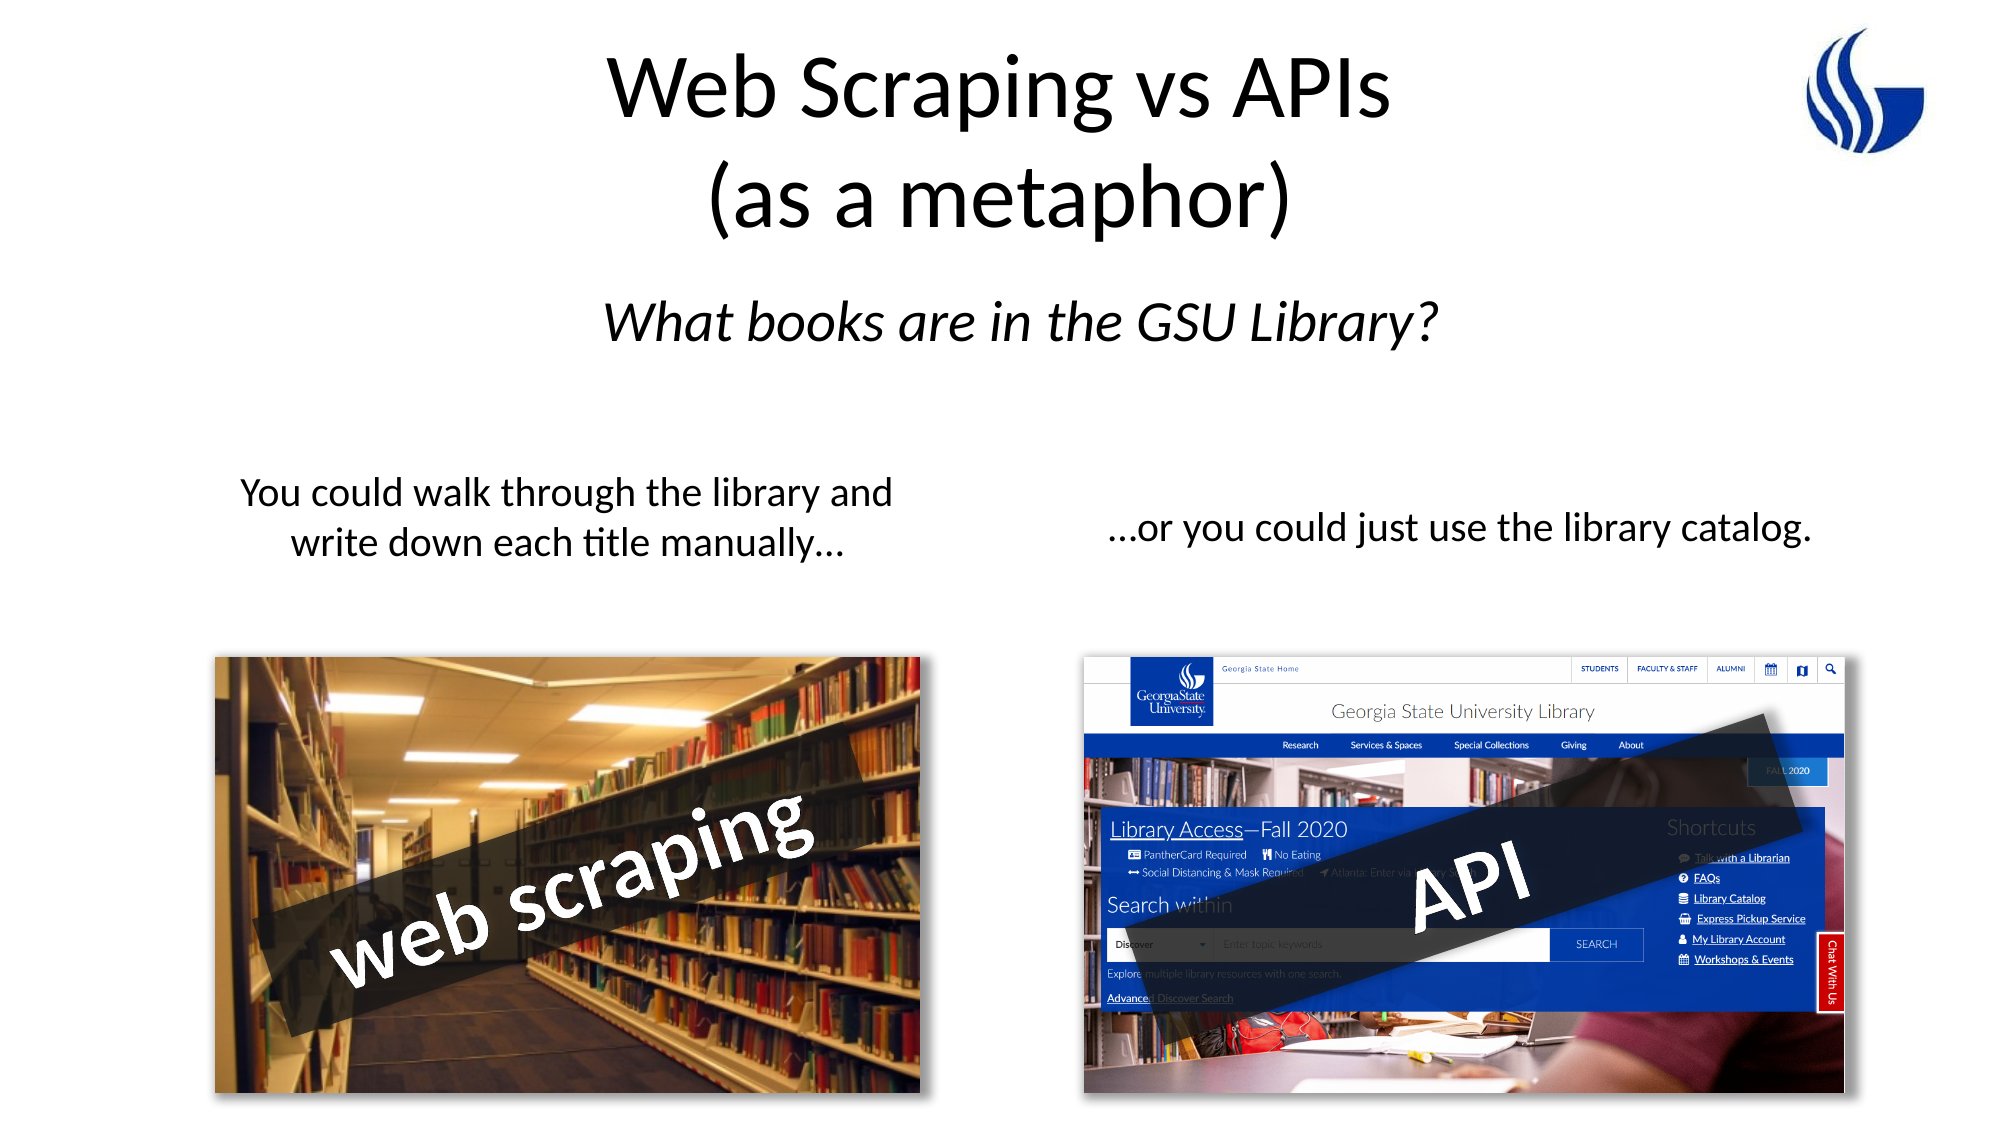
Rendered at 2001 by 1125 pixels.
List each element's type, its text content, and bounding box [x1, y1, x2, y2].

picture [215, 657, 920, 1093]
text_box You could walk through the library and write down each title manually… [215, 456, 920, 572]
picture [1084, 657, 1845, 1093]
text_box …or you could just use the library catalog. [1080, 492, 1841, 558]
text_box Web Scraping vs APIs (as a metaphor) [0, 0, 2000, 273]
picture [1709, 0, 2000, 188]
text_box What books are in the GSU Library? [567, 276, 1477, 361]
